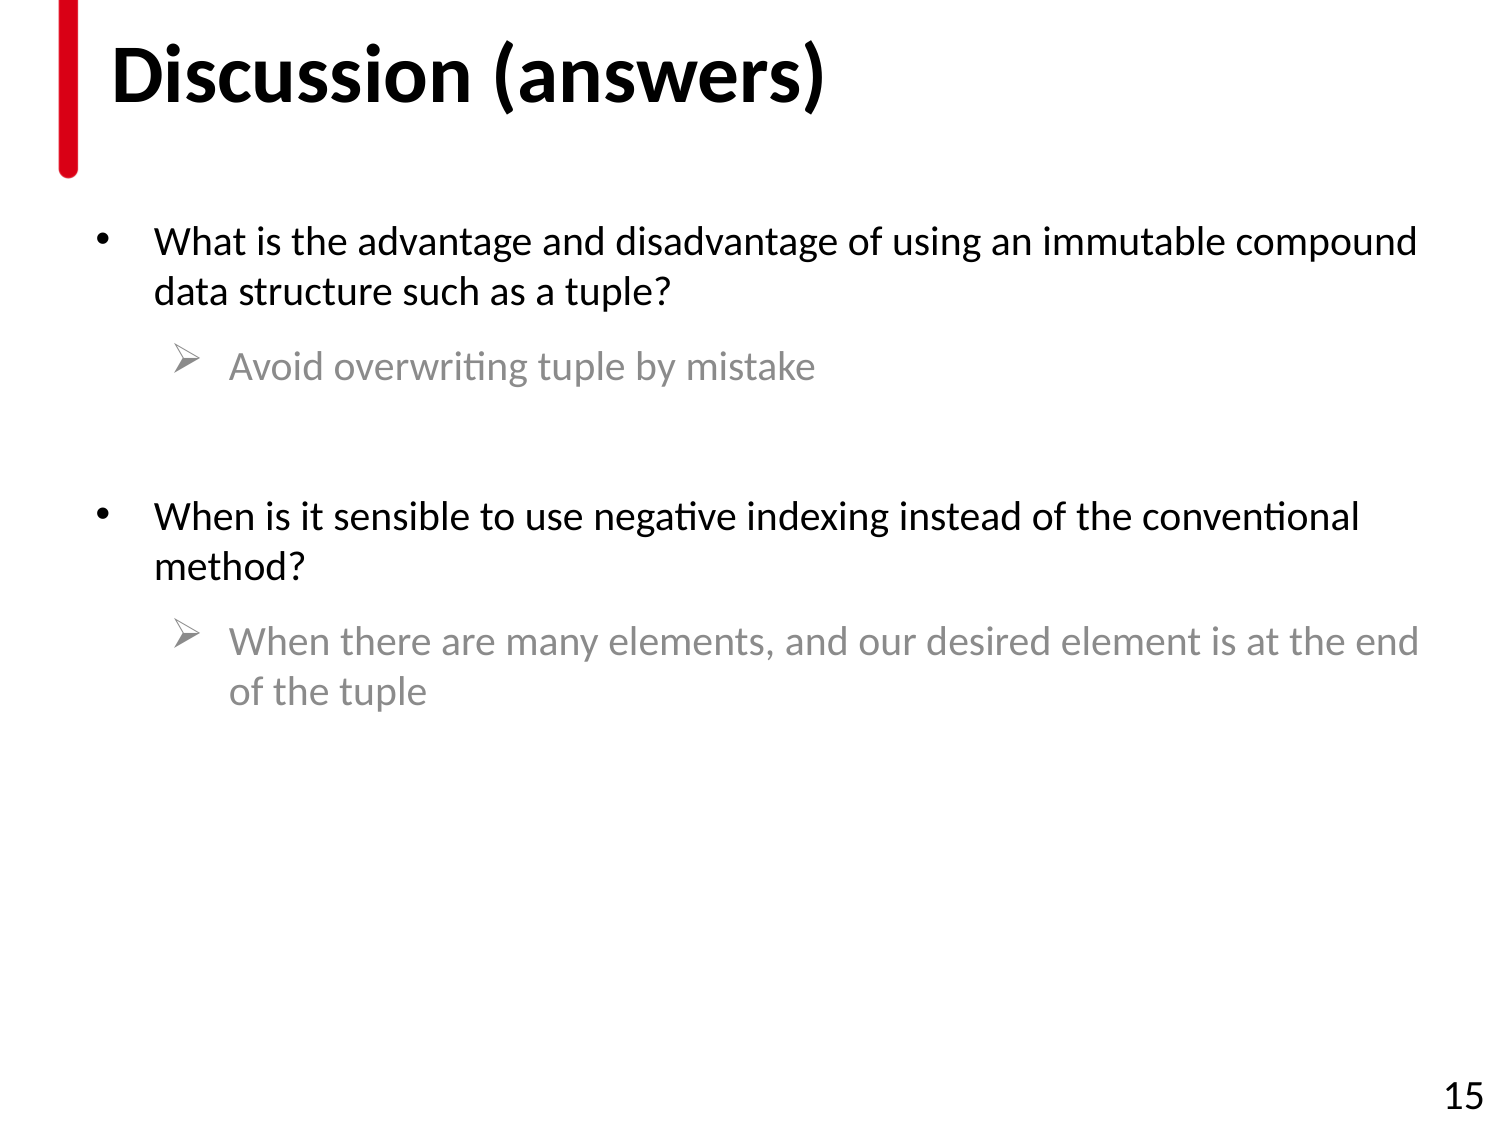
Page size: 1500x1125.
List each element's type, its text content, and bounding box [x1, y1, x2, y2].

picture [57, 0, 81, 200]
list What is the advantage and disadvantage of using an immutable compound data structure such as a tuple? Avoid overwriting tuple by mistake When is it sensible to use negative indexing instead of the conventional method? When there are many elements, and our desired element is at the end of the tuple [80, 206, 1470, 701]
title Discussion (answers) [96, 0, 1425, 138]
